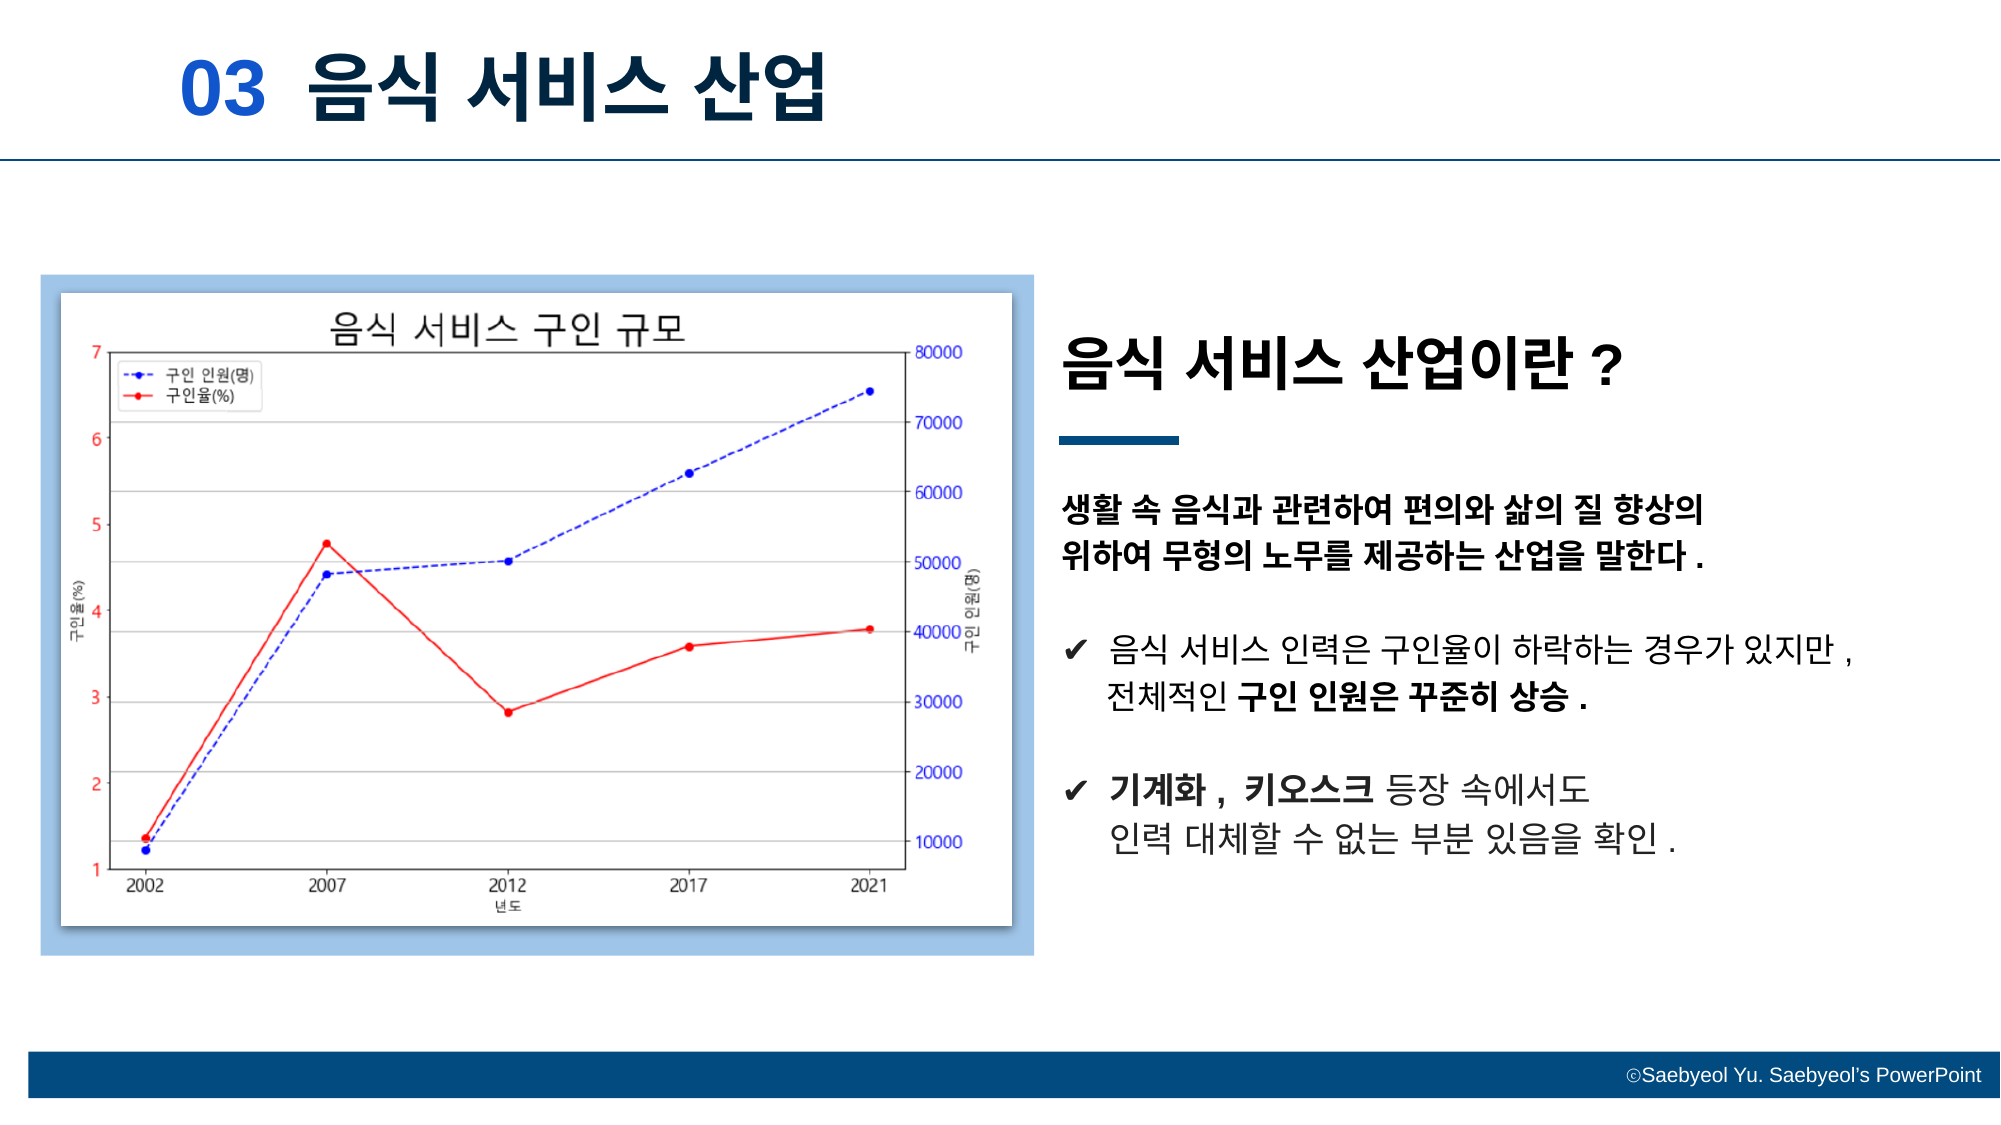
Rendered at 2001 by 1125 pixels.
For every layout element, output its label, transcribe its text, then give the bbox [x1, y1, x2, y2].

text_box [40, 274, 1035, 956]
text_box 생활 속 음식과 관련하여 편의와 삶의 질 향상의 위하여 무형의 노무를 제공하는 산업을 말한다. ✔ 음식 서비스 인력은 구인율이 하락하는 경우가 있지만, 전체적인 구인 인원은 꾸준히 상승. ✔ 기계화, 키오스크 등장 속에서도 인력 대체할 수 없는 부분 있음을 확인. [1046, 475, 1956, 913]
text_box 음식 서비스 산업이란? [1046, 319, 1714, 405]
picture [61, 293, 1012, 926]
text_box 03 음식 서비스 산업 [164, 28, 976, 139]
